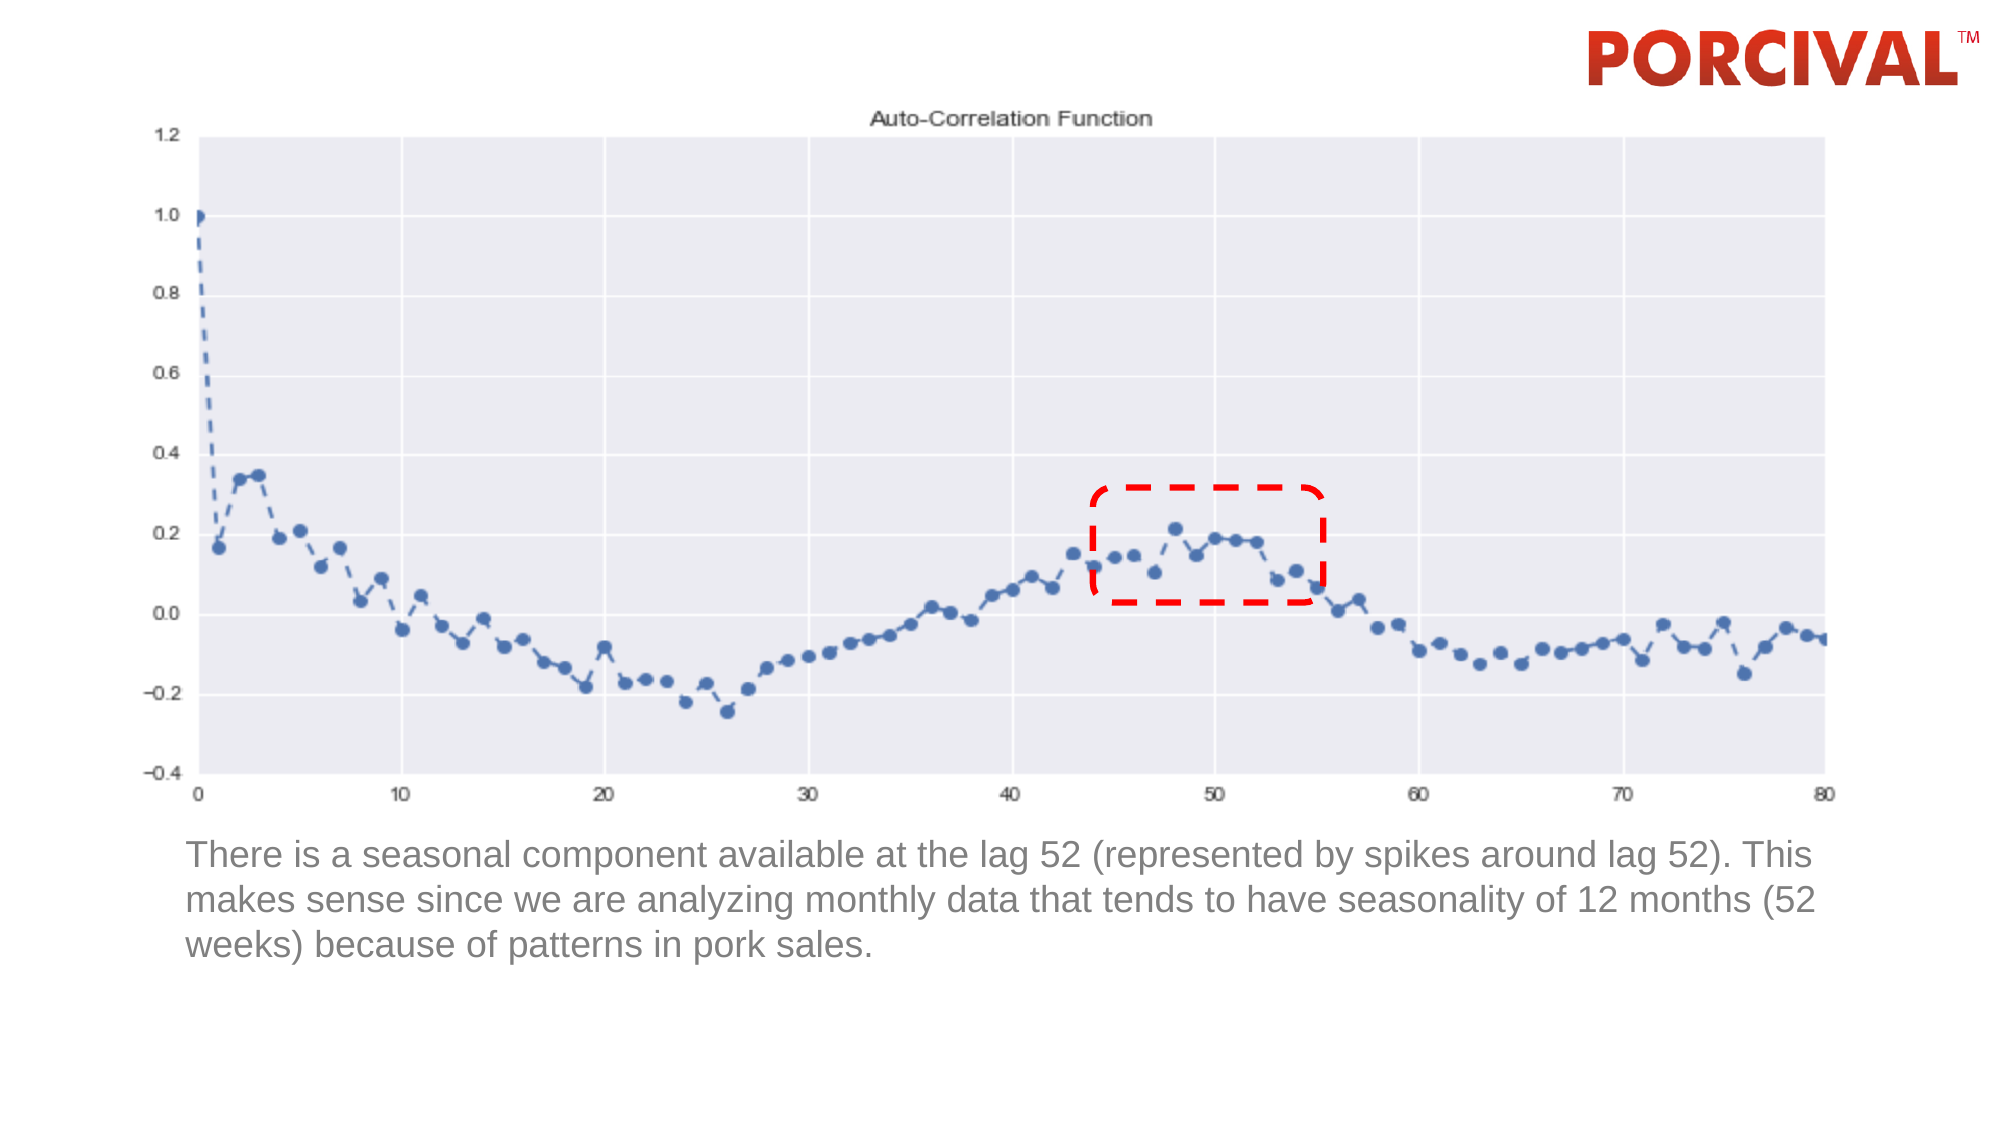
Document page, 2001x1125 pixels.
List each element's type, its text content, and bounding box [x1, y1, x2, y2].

picture [133, 12, 2000, 823]
text_box There is a seasonal component available at the lag 52 (represented by spikes around lag 52). This makes sense since we are analyzing monthly data that tends to have seasonality of 12 months (52 weeks) because of patterns in pork sales. [170, 823, 1867, 972]
